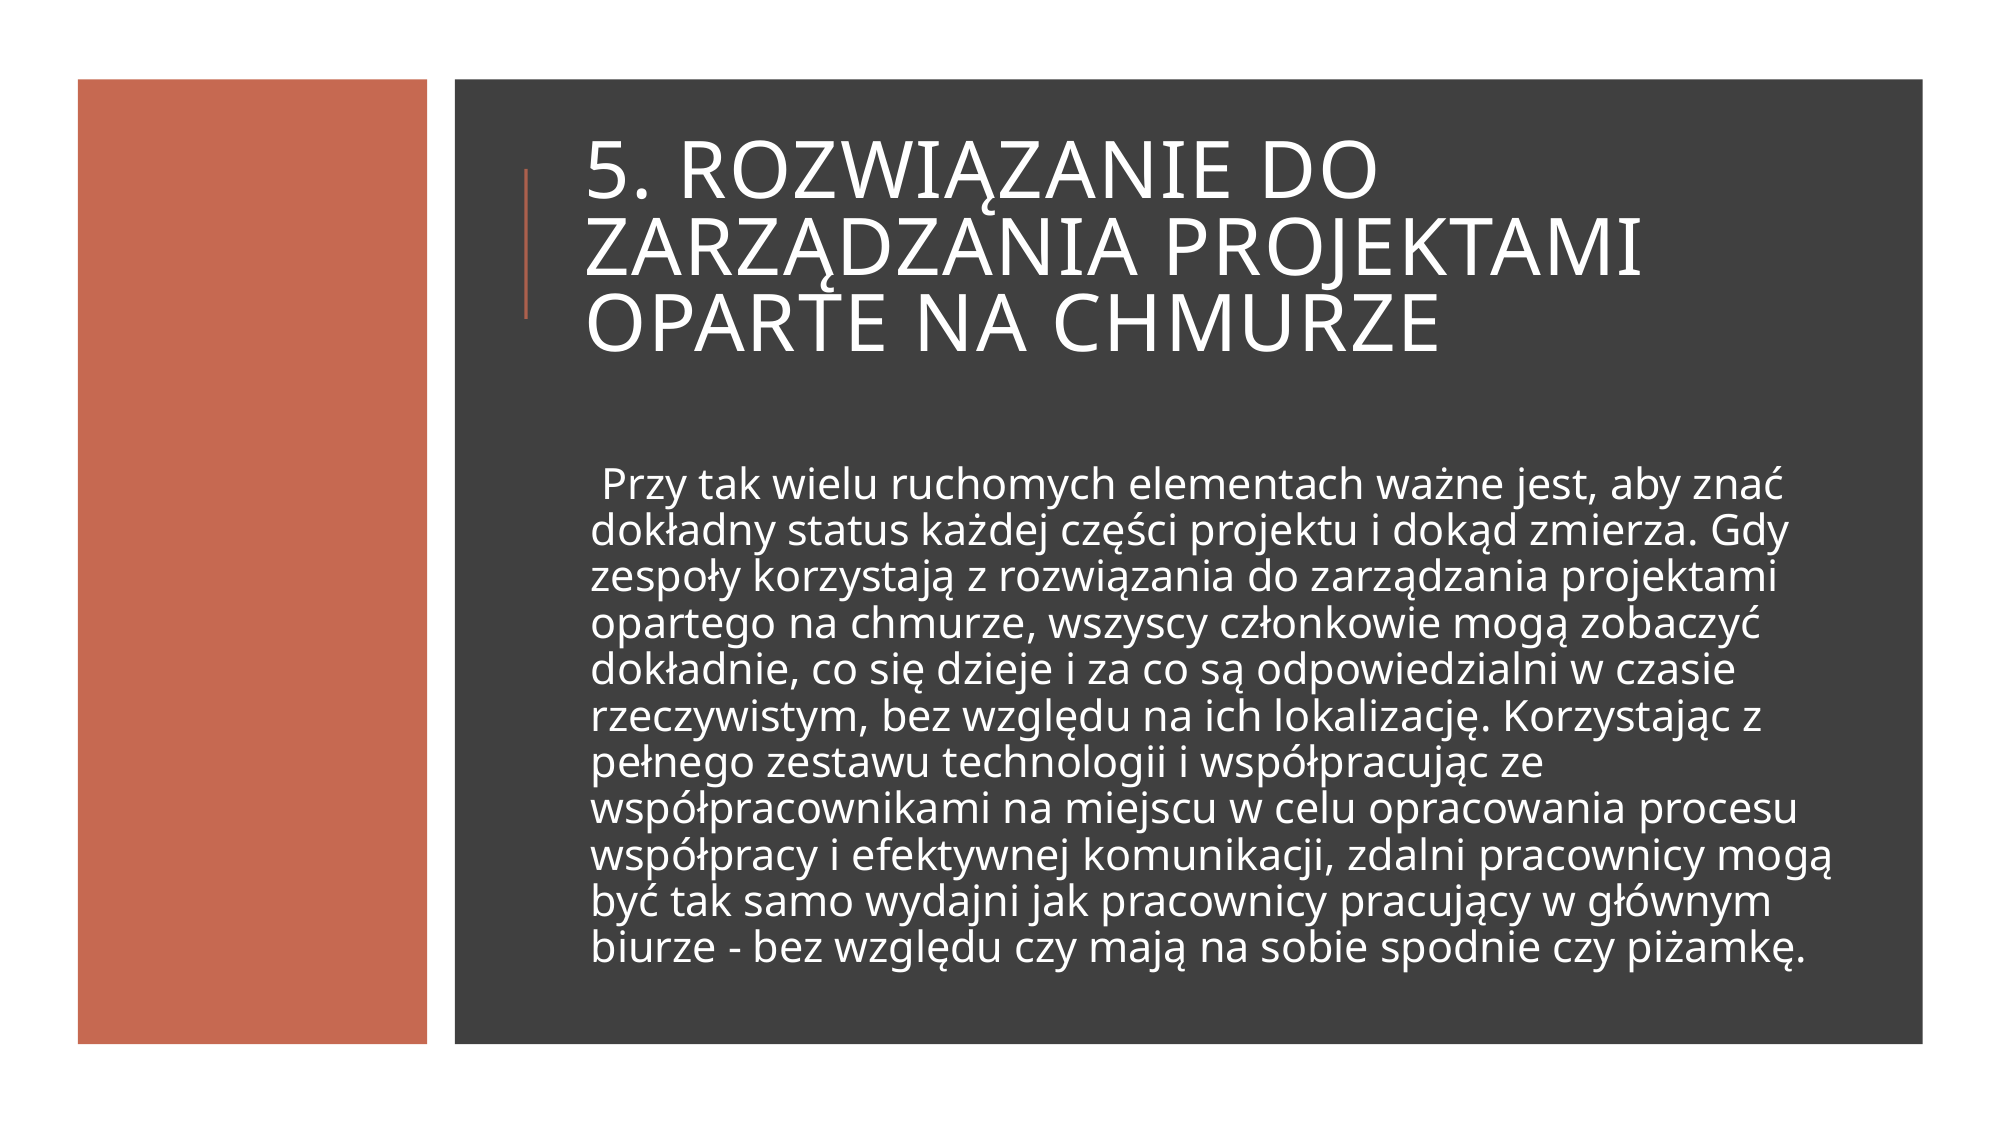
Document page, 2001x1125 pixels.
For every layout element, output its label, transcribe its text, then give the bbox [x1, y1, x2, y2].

text_box [77, 78, 428, 1045]
text_box [453, 78, 1924, 1045]
list Przy tak wielu ruchomych elementach ważne jest, aby znać dokładny status każdej części projektu i dokąd zmierza. Gdy zespoły korzystają z rozwiązania do zarządzania projektami opartego na chmurze, wszyscy członkowie mogą zobaczyć dokładnie, co się dzieje i za co są odpowiedzialni w czasie rzeczywistym, bez względu na ich lokalizację. Korzystając z pełnego zestawu technologii i współpracując ze współpracownikami na miejscu w celu opracowania procesu współpracy i efektywnej komunikacji, zdalni pracownicy mogą być tak samo wydajni jak pracownicy pracujący w głównym biurze - bez względu czy mają na sobie spodnie czy piżamkę. [569, 408, 1869, 992]
title 5. Rozwiązanie do zarządzania projektami oparte na chmurze [569, 129, 1869, 376]
text_box [0, 0, 2000, 1125]
